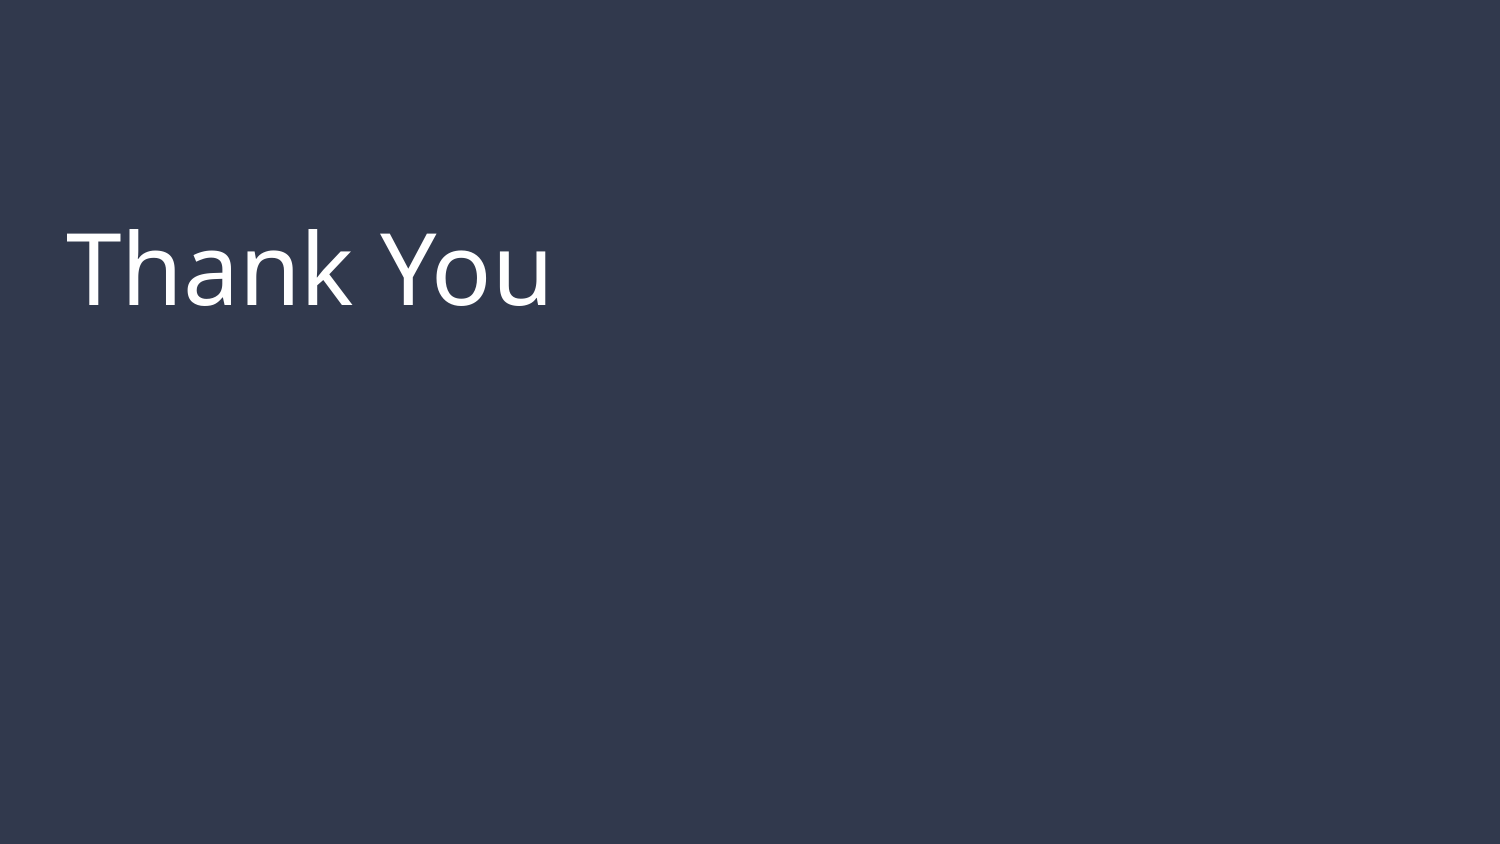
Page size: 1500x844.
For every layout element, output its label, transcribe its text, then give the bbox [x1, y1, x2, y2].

title Thank You [51, 136, 927, 341]
